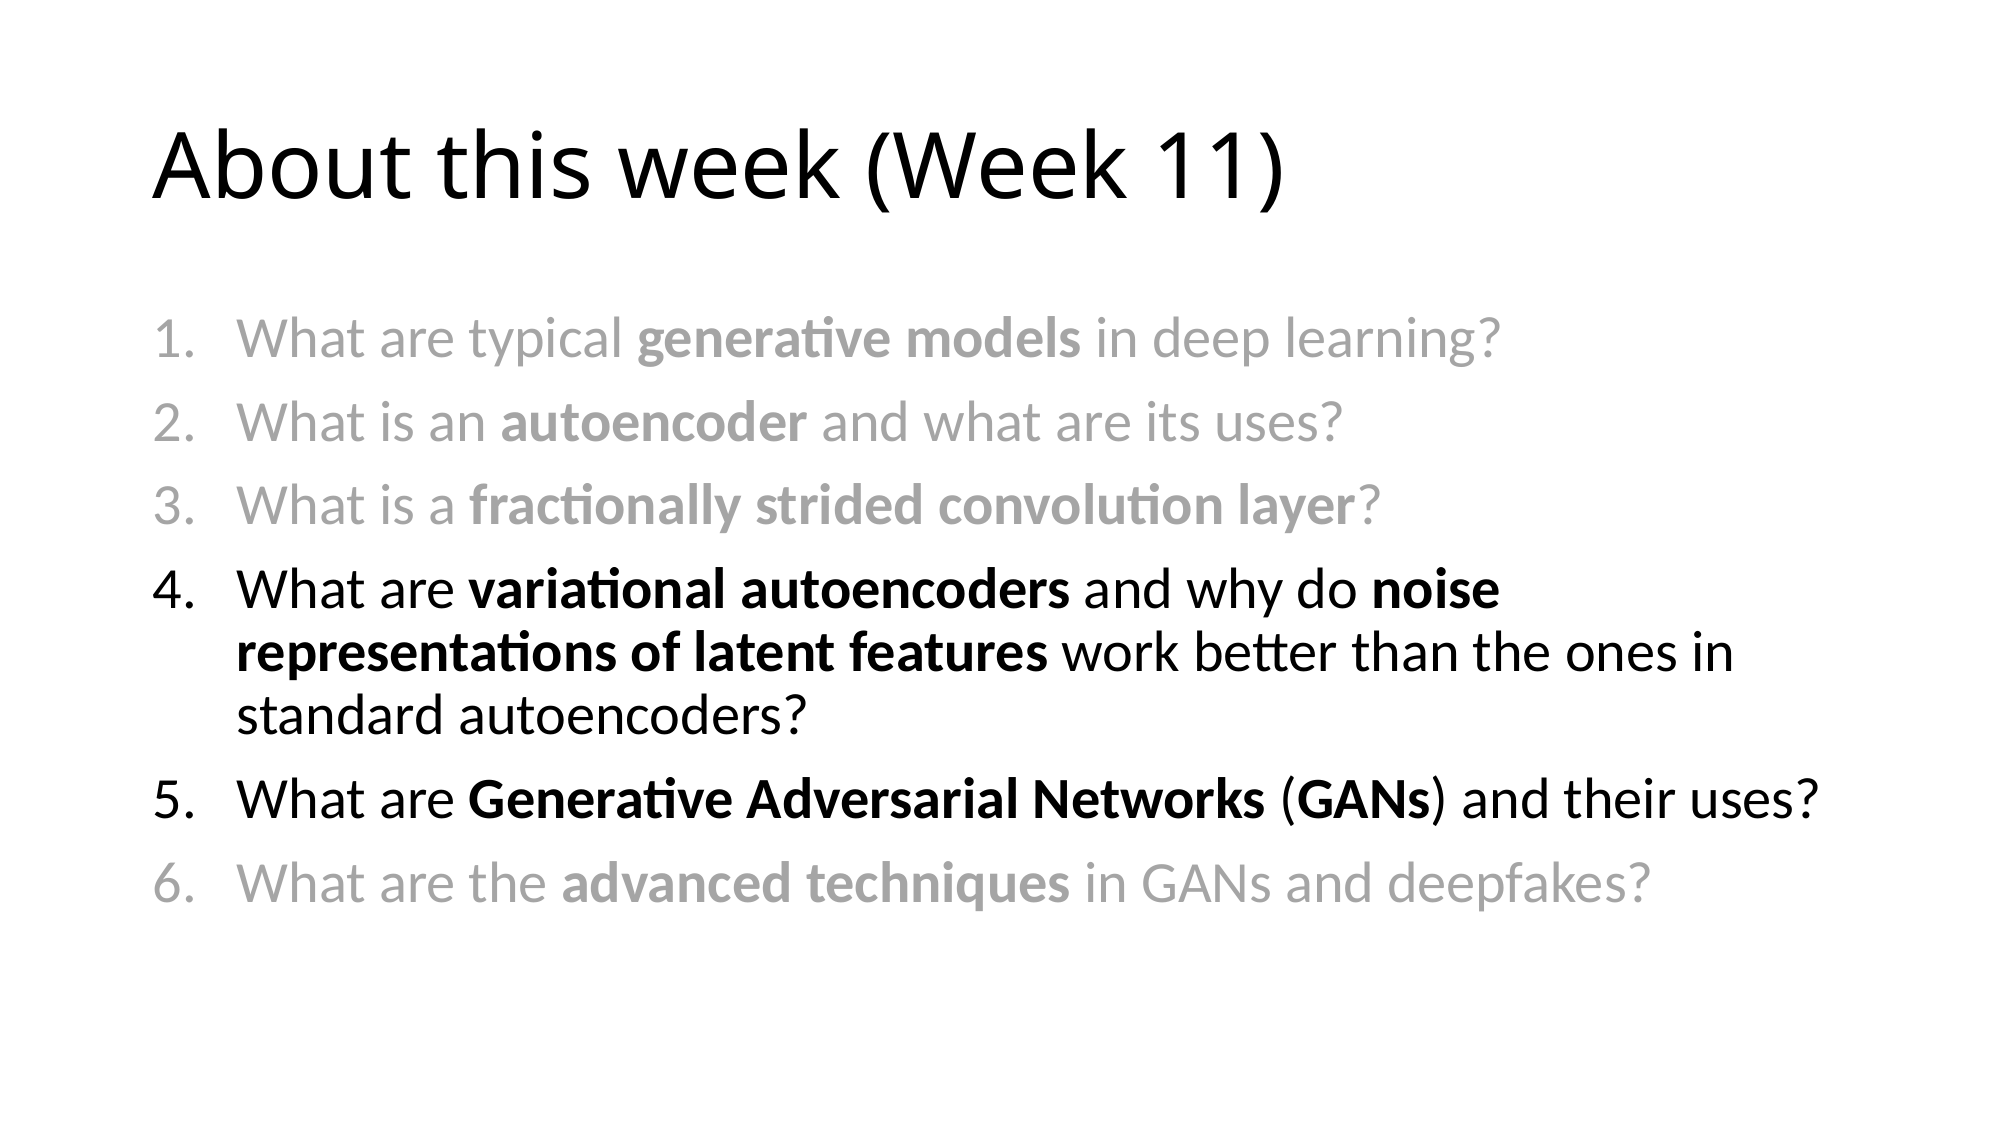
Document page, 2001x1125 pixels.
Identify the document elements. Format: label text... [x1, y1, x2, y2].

list What are typical generative models in deep learning? What is an autoencoder and what are its uses? What is a fractionally strided convolution layer? What are variational autoencoders and why do noise representations of latent features work better than the ones in standard autoencoders? What are Generative Adversarial Networks (GANs) and their uses? What are the advanced techniques in GANs and deepfakes? [137, 299, 1863, 1014]
title About this week (Week 11) [137, 59, 1863, 278]
